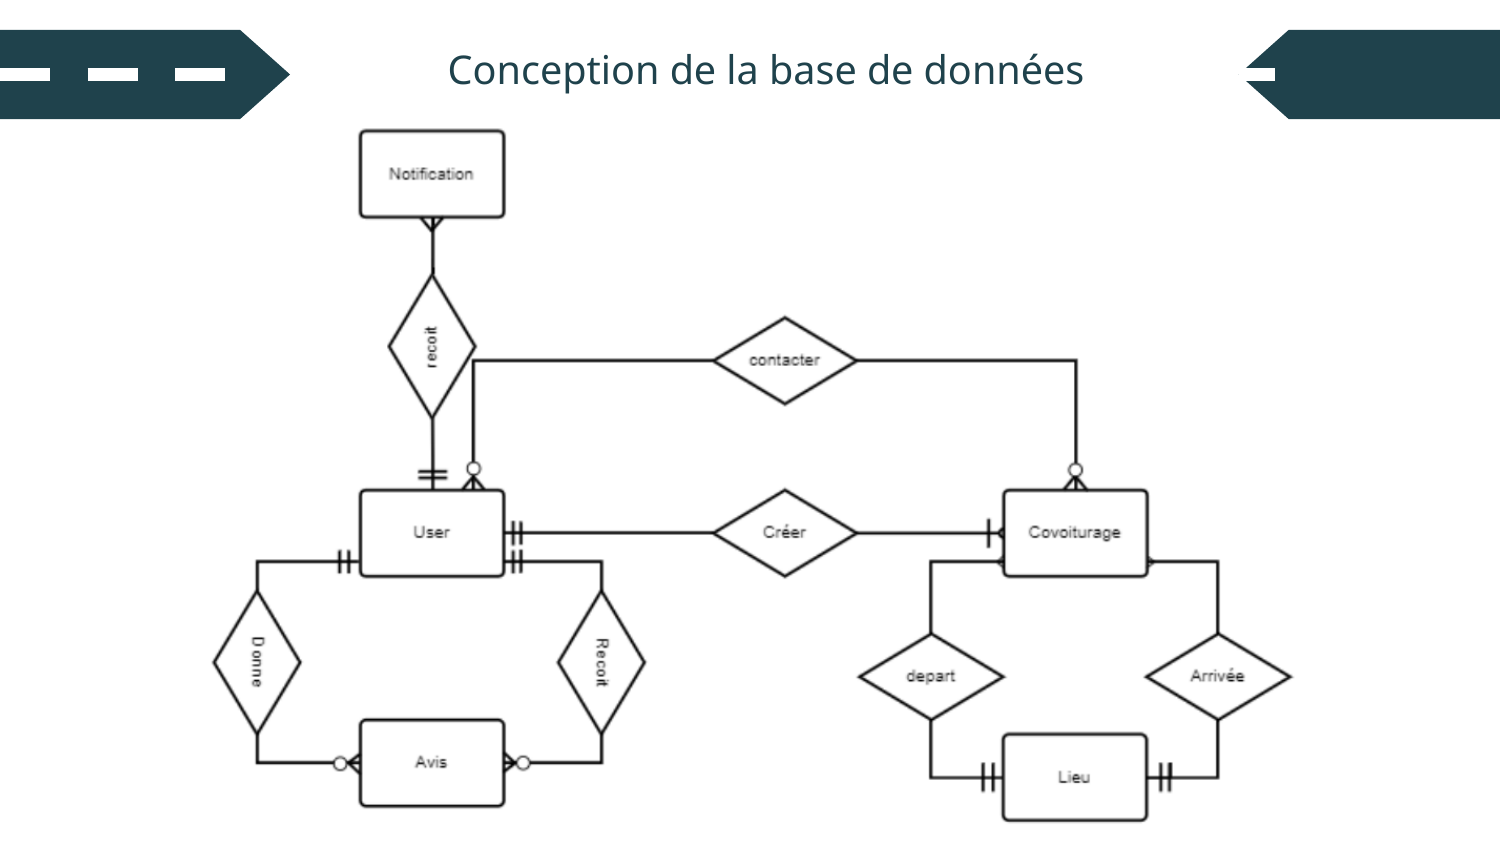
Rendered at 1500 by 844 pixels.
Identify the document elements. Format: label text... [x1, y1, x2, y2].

picture [197, 123, 1301, 844]
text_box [0, 29, 291, 120]
title Conception de la base de données [291, 29, 1237, 122]
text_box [1238, 29, 1500, 120]
